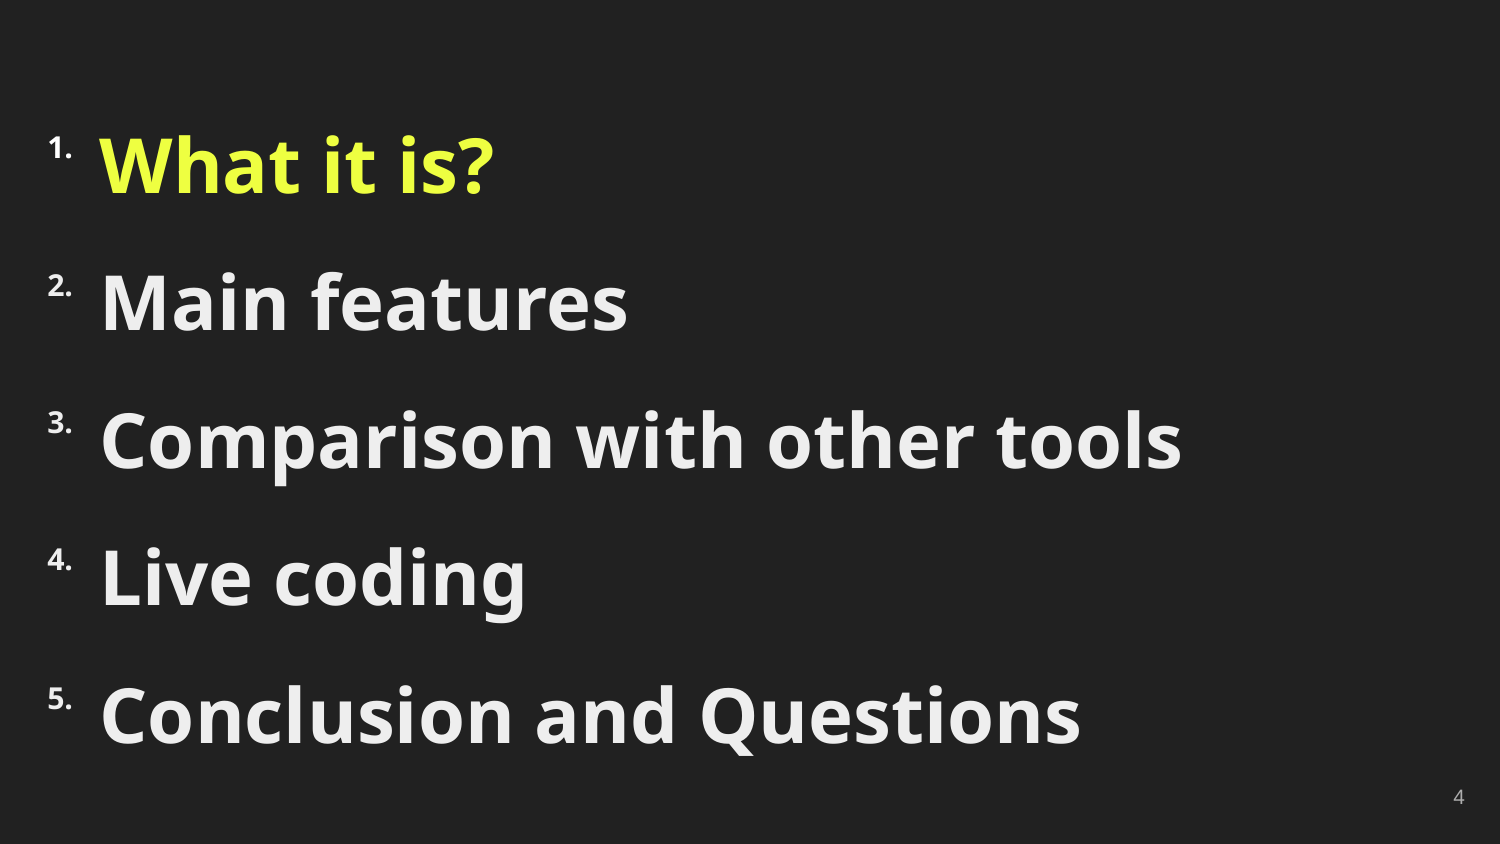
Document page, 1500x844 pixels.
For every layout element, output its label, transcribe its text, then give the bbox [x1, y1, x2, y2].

text_box Main features [84, 259, 1241, 341]
text_box Conclusion and Questions [84, 672, 1241, 754]
text_box 4. [32, 534, 97, 592]
text_box Comparison with other tools [84, 397, 1241, 479]
slide_number ‹#› [1389, 764, 1480, 830]
text_box 3. [32, 397, 97, 455]
text_box 5. [32, 672, 97, 731]
text_box Live coding [84, 534, 1241, 616]
text_box 2. [32, 259, 97, 318]
text_box What it is? [84, 122, 1241, 204]
text_box 1. [32, 122, 97, 180]
